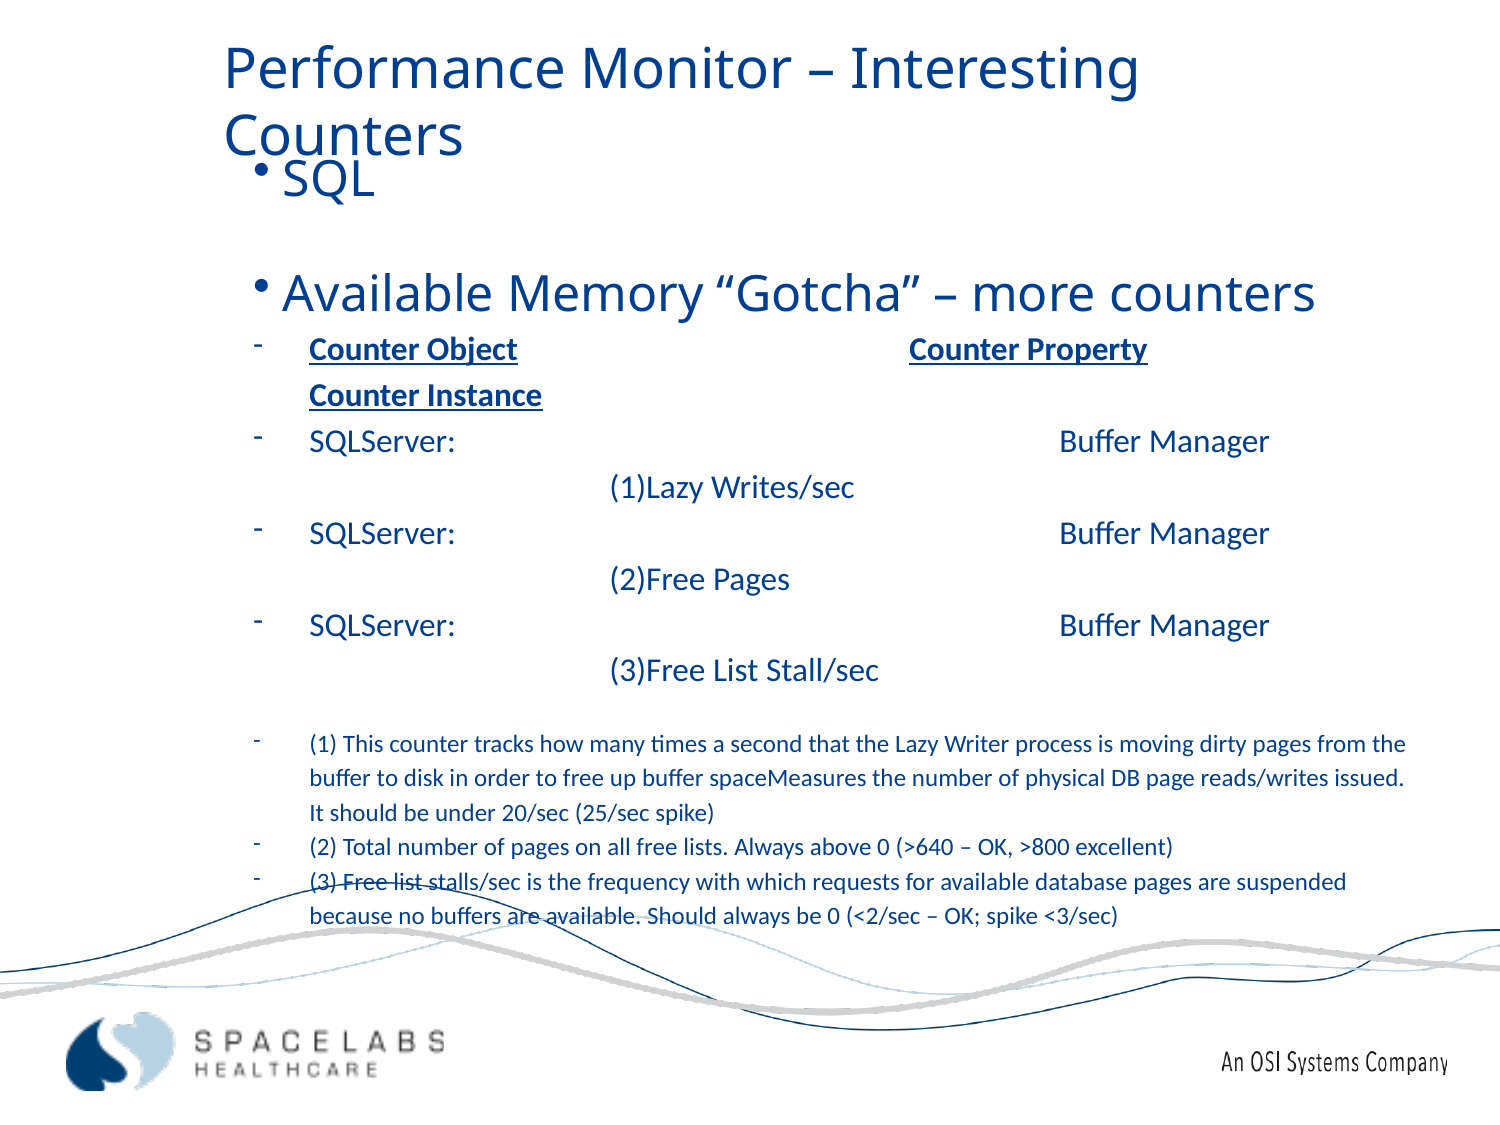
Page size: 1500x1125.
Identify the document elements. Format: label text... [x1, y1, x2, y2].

list Performance Monitor – Interesting Counters [208, 24, 1349, 106]
list SQL Available Memory “Gotcha” – more counters Counter Object Counter Property Counter Instance SQLServer: Buffer Manager (1)Lazy Writes/sec SQLServer: Buffer Manager (2)Free Pages SQLServer: Buffer Manager (3)Free List Stall/sec (1) This counter tracks how many times a second that the Lazy Writer process is moving dirty pages from the buffer to disk in order to free up buffer spaceMeasures the number of physical DB page reads/writes issued. It should be under 20/sec (25/sec spike) (2) Total number of pages on all free lists. Always above 0 (>640 – OK, >800 excellent) (3) Free list stalls/sec is the frequency with which requests for available database pages are suspended because no buffers are available. Should always be 0 (<2/sec – OK; spike <3/sec) [238, 150, 1433, 860]
